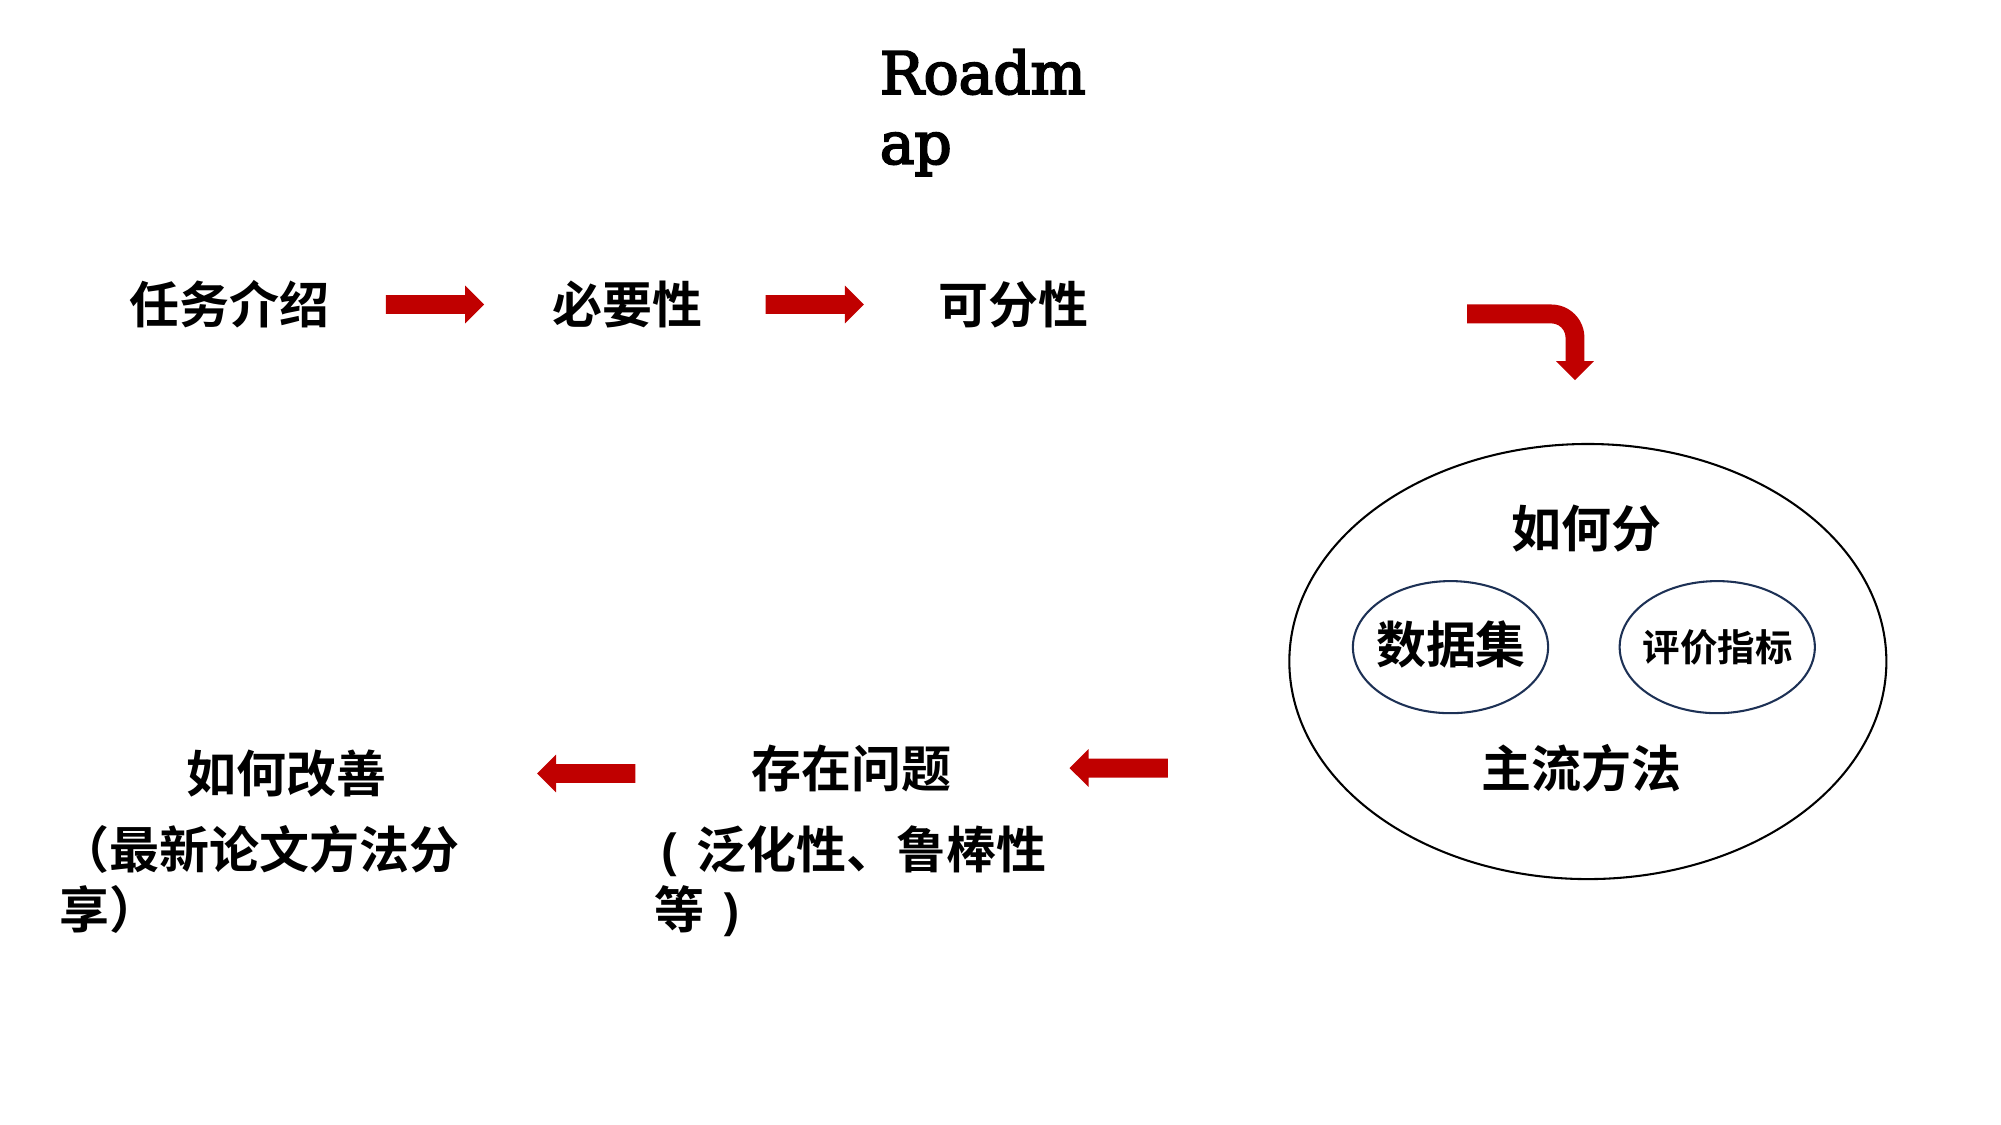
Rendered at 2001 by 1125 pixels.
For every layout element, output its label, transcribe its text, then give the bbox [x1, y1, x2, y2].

text_box 如何改善 [171, 735, 426, 811]
text_box [1372, 580, 1529, 606]
text_box 如何分 [1496, 490, 1692, 565]
text_box [384, 283, 486, 326]
text_box 必要性 [537, 266, 733, 342]
text_box Roadmap [865, 28, 1135, 183]
text_box 可分性 [923, 266, 1119, 342]
text_box [535, 752, 637, 795]
text_box 评价指标 [1628, 616, 1869, 677]
text_box [1466, 303, 1597, 382]
text_box [1351, 618, 1361, 676]
text_box 主流方法 [1467, 730, 1721, 805]
text_box [1068, 746, 1169, 790]
text_box [1629, 580, 1805, 616]
text_box [764, 283, 866, 326]
text_box 数据集 [1361, 606, 1557, 682]
text_box (泛化性、鲁棒性等) [639, 811, 1147, 946]
text_box [1366, 682, 1535, 715]
text_box 任务介绍 [91, 266, 506, 342]
text_box [1628, 677, 1806, 715]
text_box （最新论文方法分享） [44, 811, 553, 946]
text_box 存在问题 [737, 730, 991, 805]
text_box [1288, 442, 1888, 881]
text_box [1618, 618, 1628, 676]
